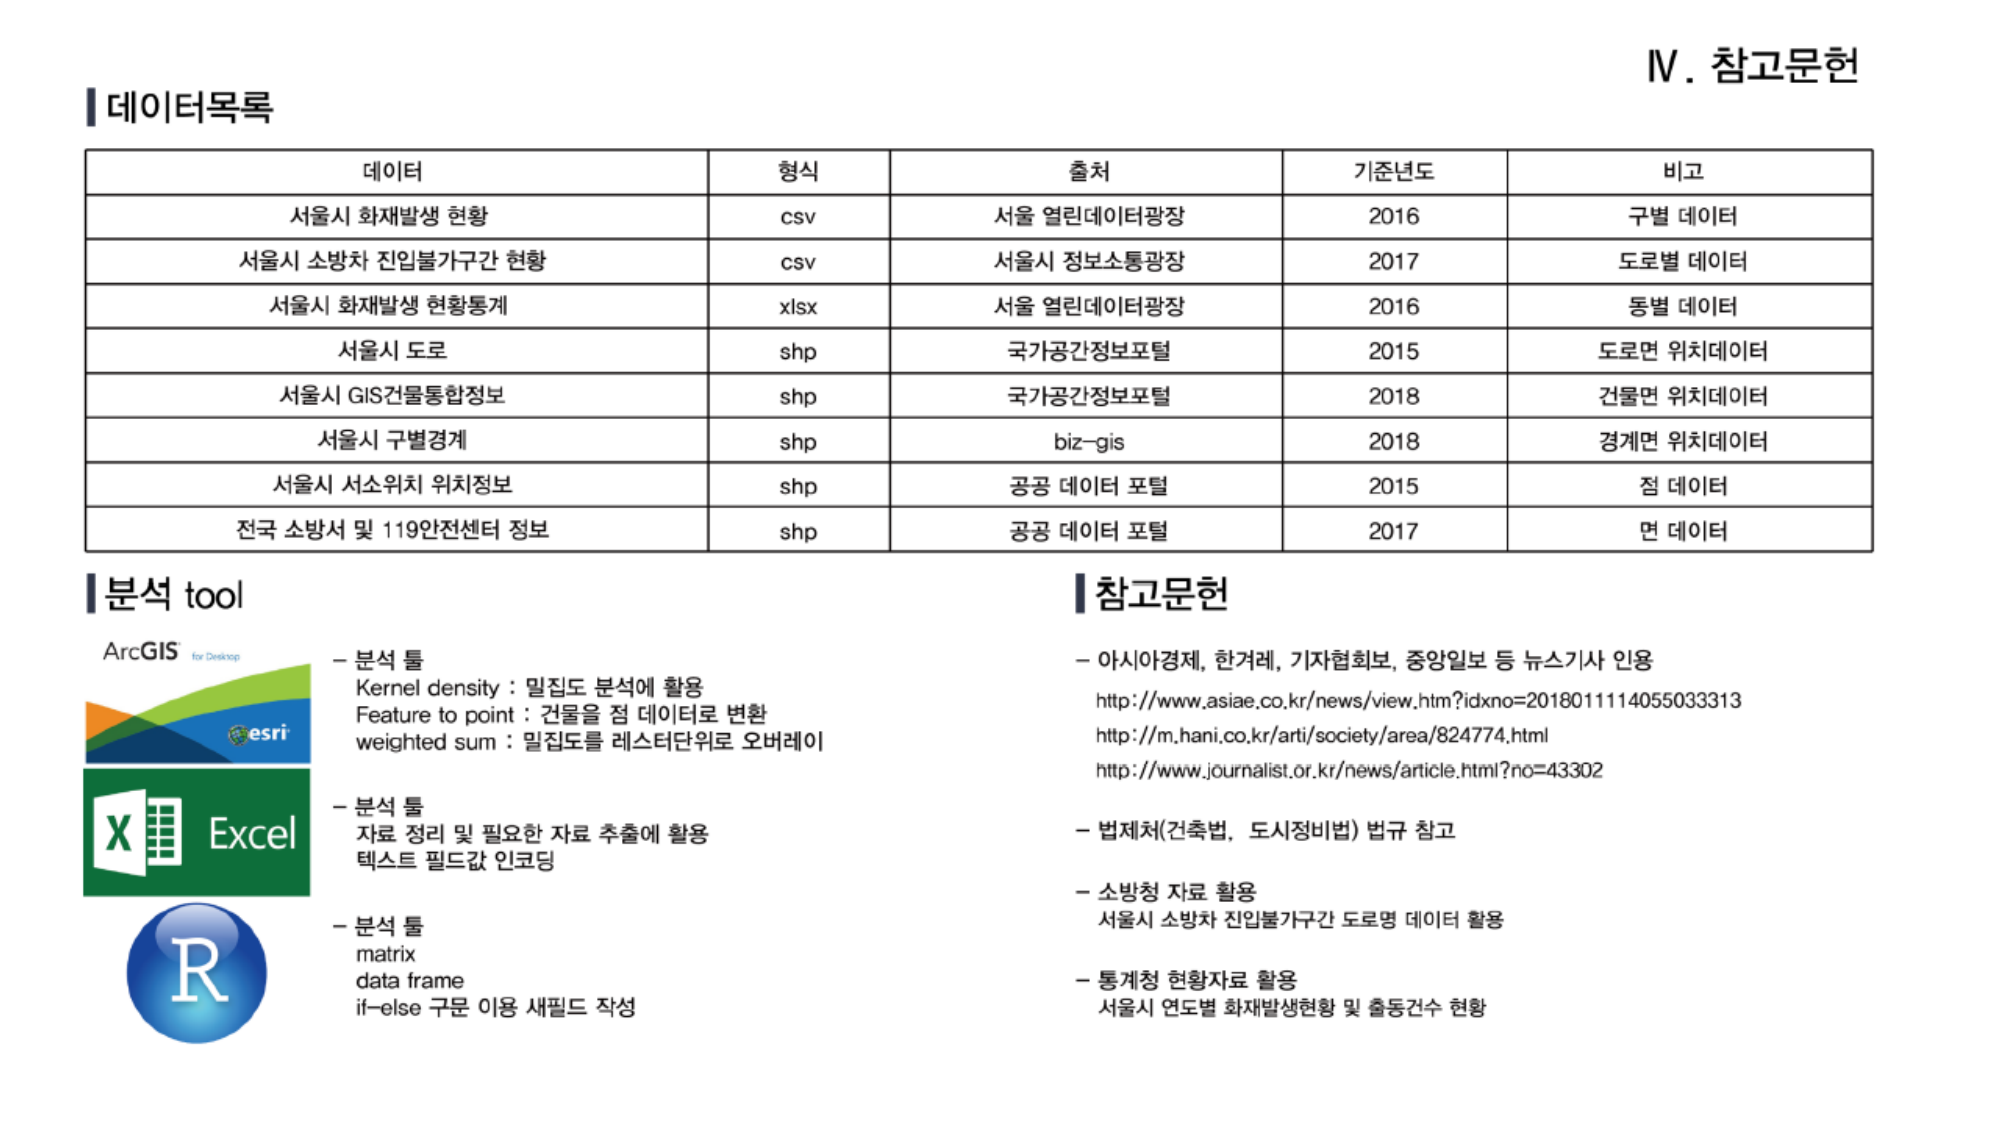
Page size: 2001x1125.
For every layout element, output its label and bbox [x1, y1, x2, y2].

picture [46, 22, 1918, 1077]
